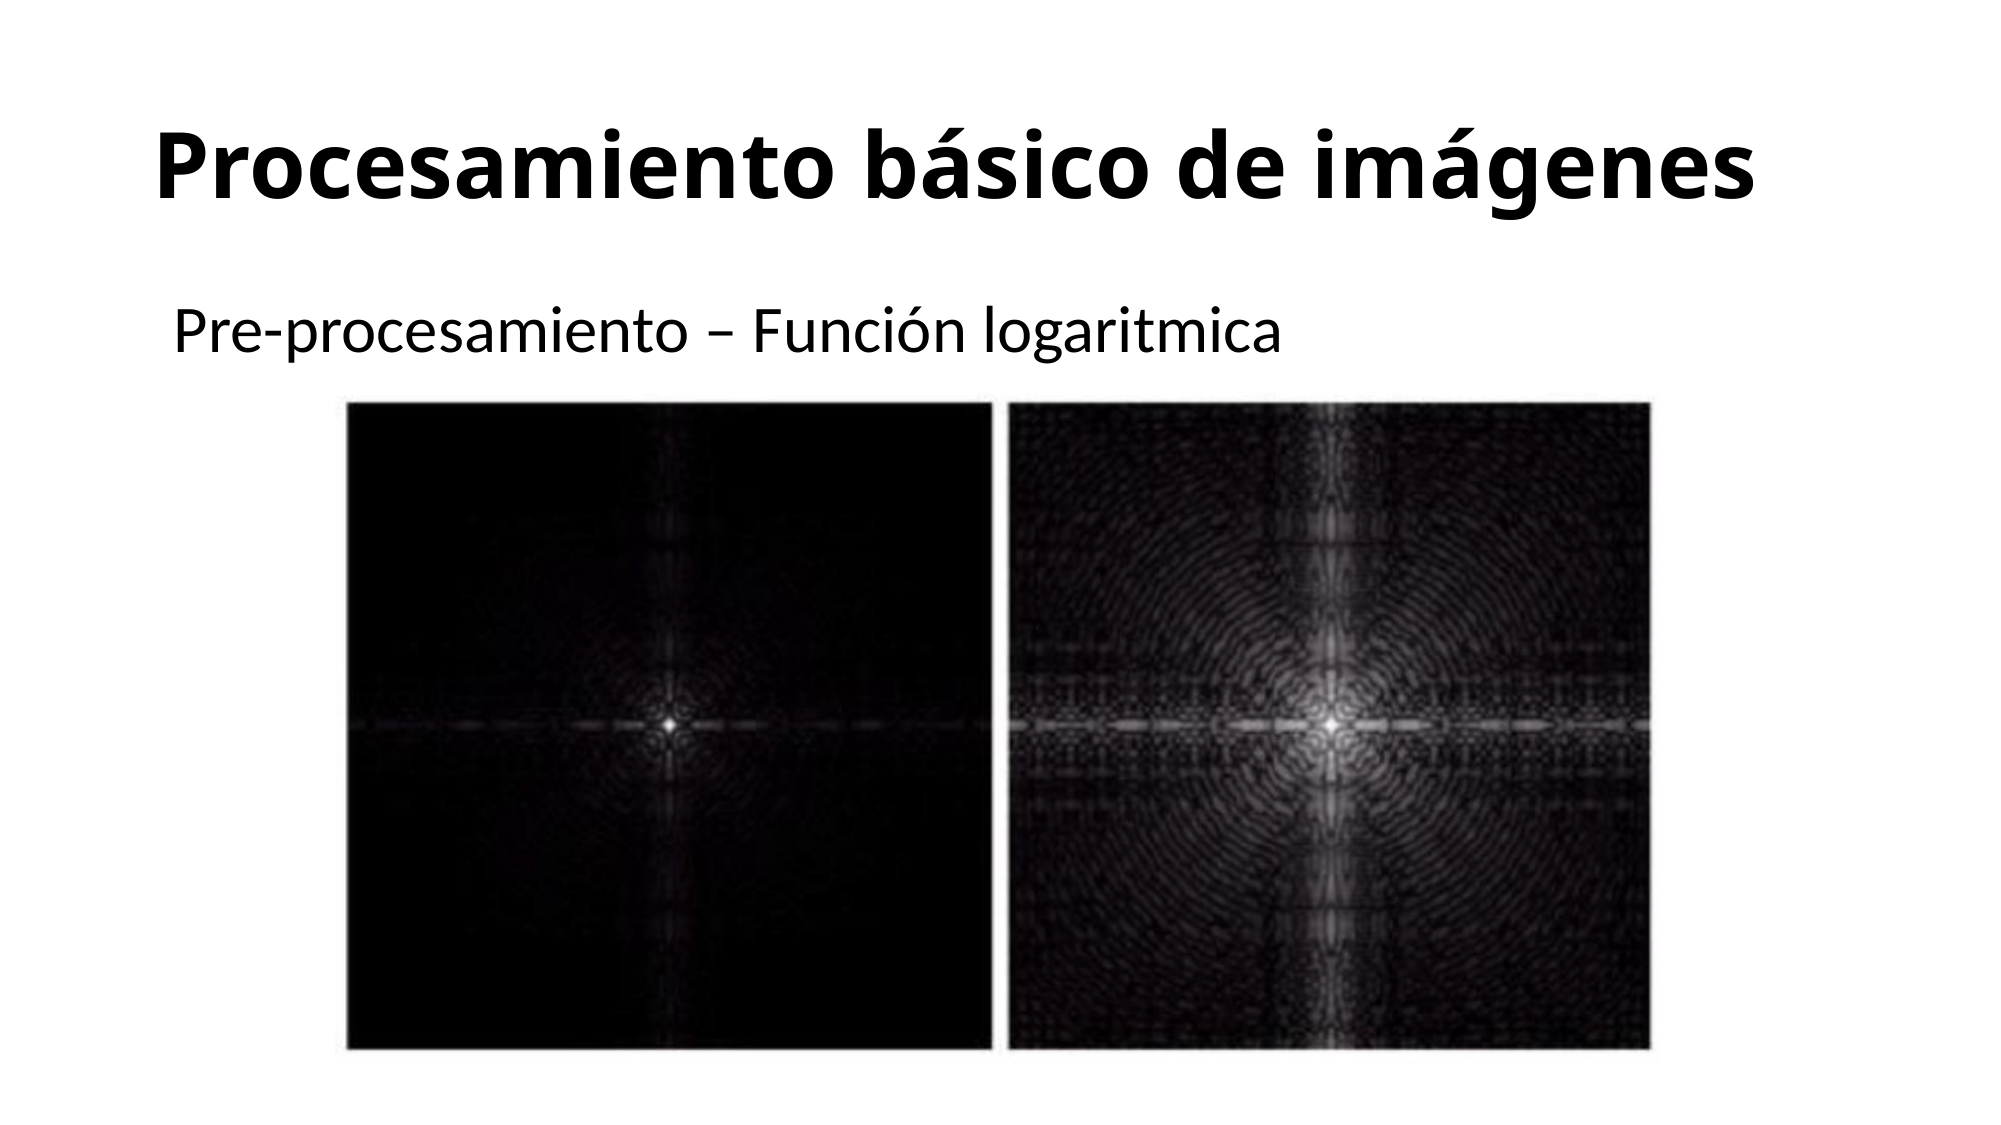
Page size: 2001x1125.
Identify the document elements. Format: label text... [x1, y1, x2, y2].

list Pre-procesamiento – Función logaritmica [83, 197, 1863, 951]
title Procesamiento básico de imágenes [137, 59, 1863, 197]
picture [335, 391, 1665, 1066]
